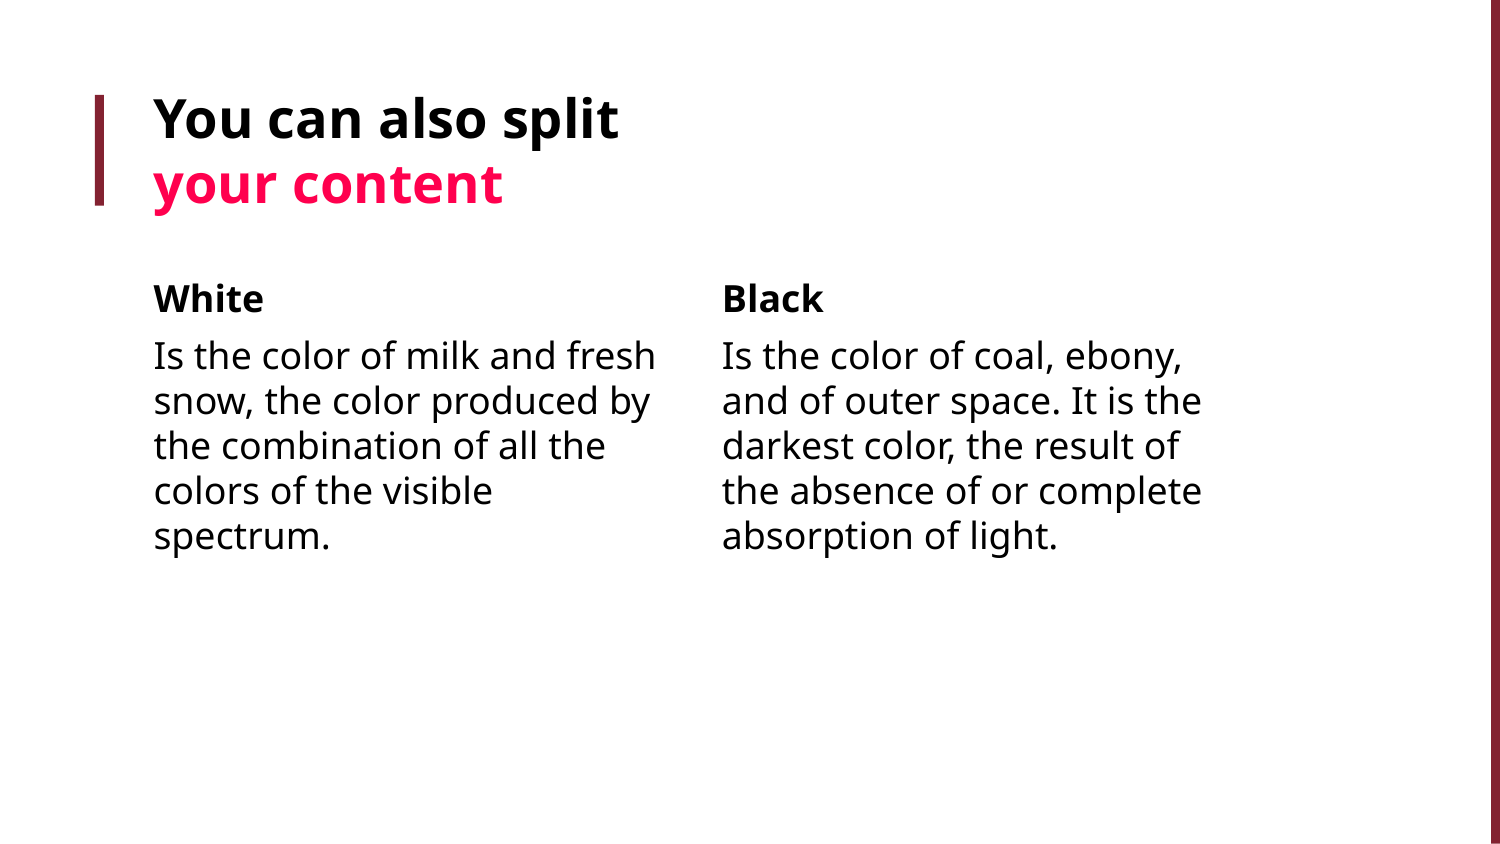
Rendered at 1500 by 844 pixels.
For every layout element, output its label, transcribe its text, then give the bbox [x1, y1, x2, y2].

list White Is the color of milk and fresh snow, the color produced by the combination of all the colors of the visible spectrum. [138, 259, 675, 788]
title You can also split your content [138, 69, 668, 210]
list Black Is the color of coal, ebony, and of outer space. It is the darkest color, the result of the absence of or complete absorption of light. [706, 259, 1243, 788]
